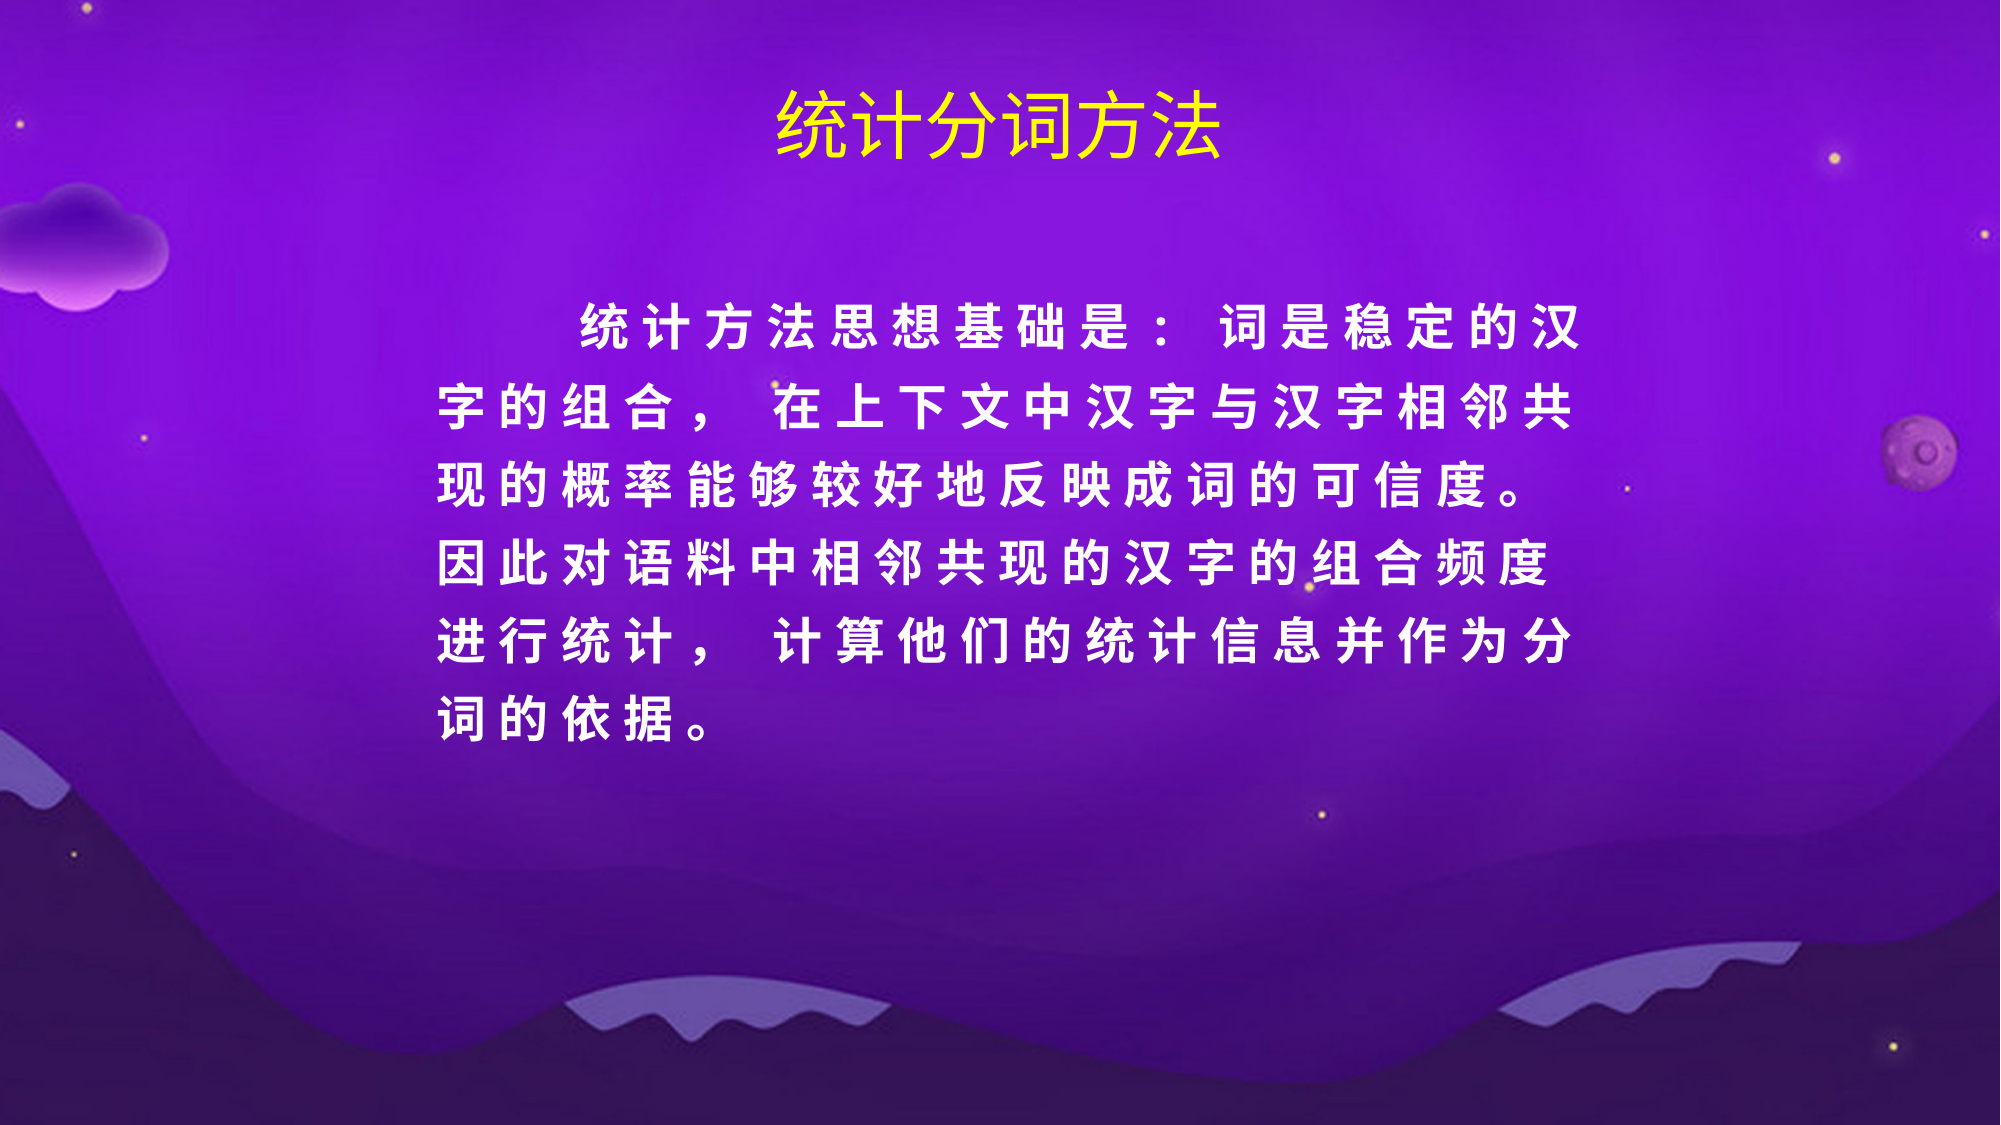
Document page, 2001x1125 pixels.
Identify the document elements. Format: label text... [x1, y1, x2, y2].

list 统计分词方法 [362, 79, 1638, 168]
text_box 统计方法思想基础是: 词是稳定的汉字的组合， 在上下文中汉字与汉字相邻共现的概率能够较好地反映成词的可信度。因此对语料中相邻共现的汉字的组合频度进行统计， 计算他们的统计信息并作为分词的依据。 [421, 258, 1638, 755]
picture [0, 0, 2000, 1125]
